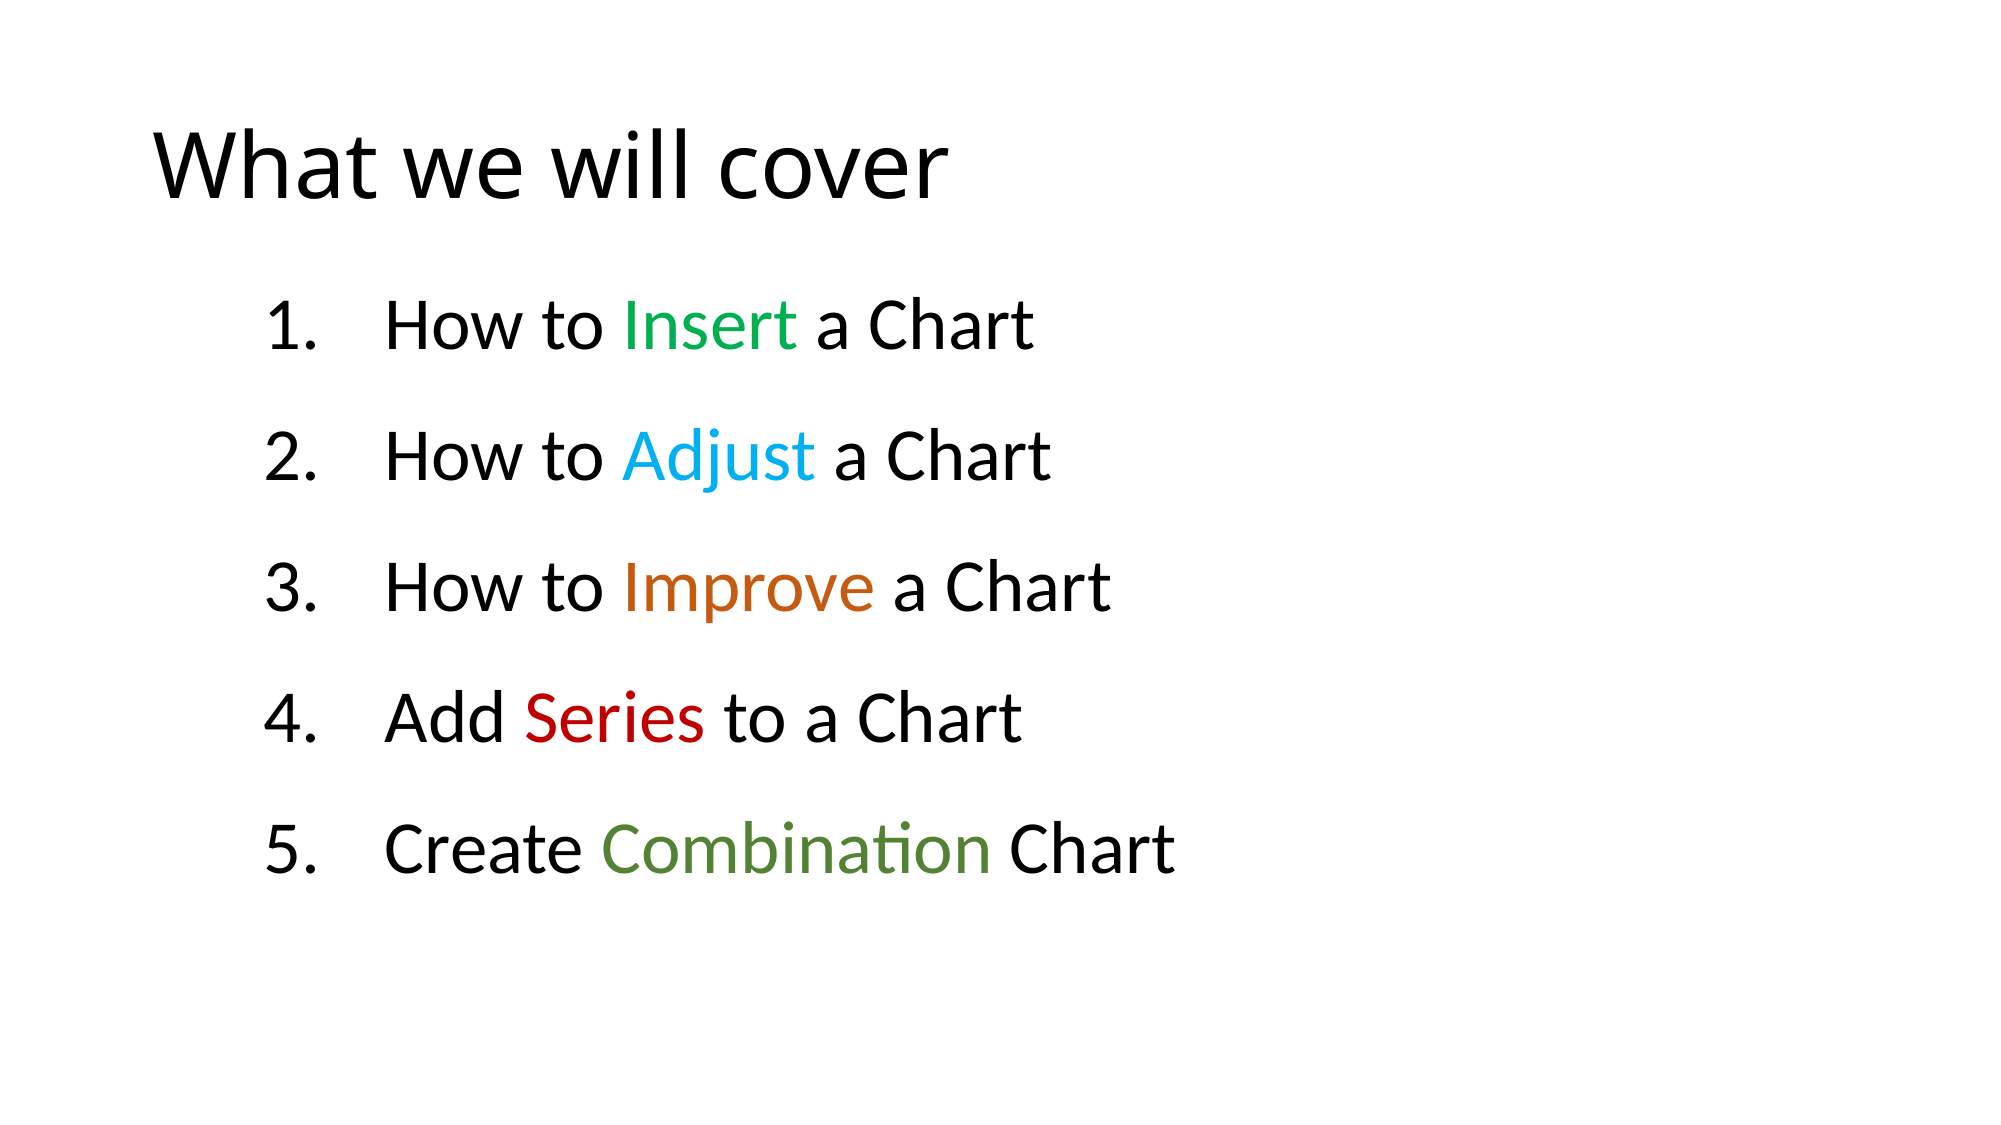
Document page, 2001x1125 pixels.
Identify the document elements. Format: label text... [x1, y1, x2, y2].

list How to Insert a Chart How to Adjust a Chart How to Improve a Chart Add Series to a Chart Create Combination Chart [248, 277, 1974, 992]
title What we will cover [137, 59, 1863, 278]
